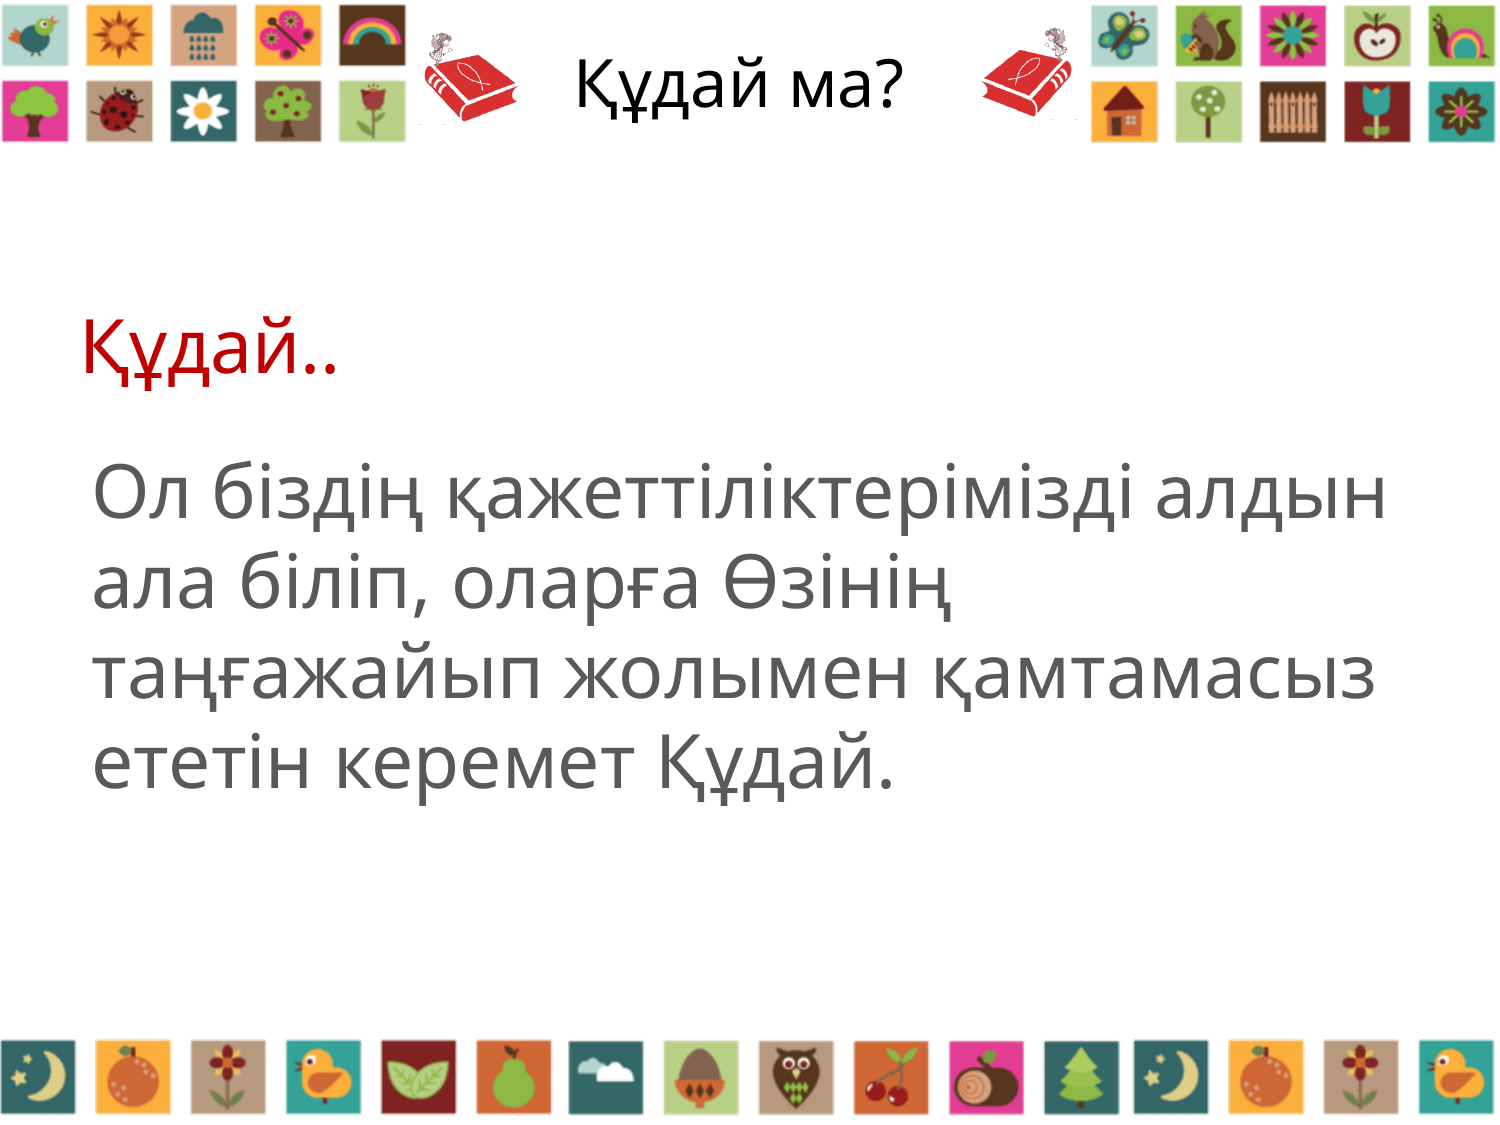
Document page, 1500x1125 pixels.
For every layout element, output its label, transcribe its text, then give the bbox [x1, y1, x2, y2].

picture [0, 3, 550, 150]
text_box Құдай.. [64, 290, 1412, 396]
text_box Ол біздің қажеттіліктерімізді алдын ала біліп, оларға Өзінің таңғажайып жолымен қамтамасыз ететін керемет Құдай. [76, 436, 1424, 902]
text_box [0, 1028, 1500, 1118]
picture [950, 3, 1500, 150]
text_box Құдай ма? [552, 33, 1077, 129]
